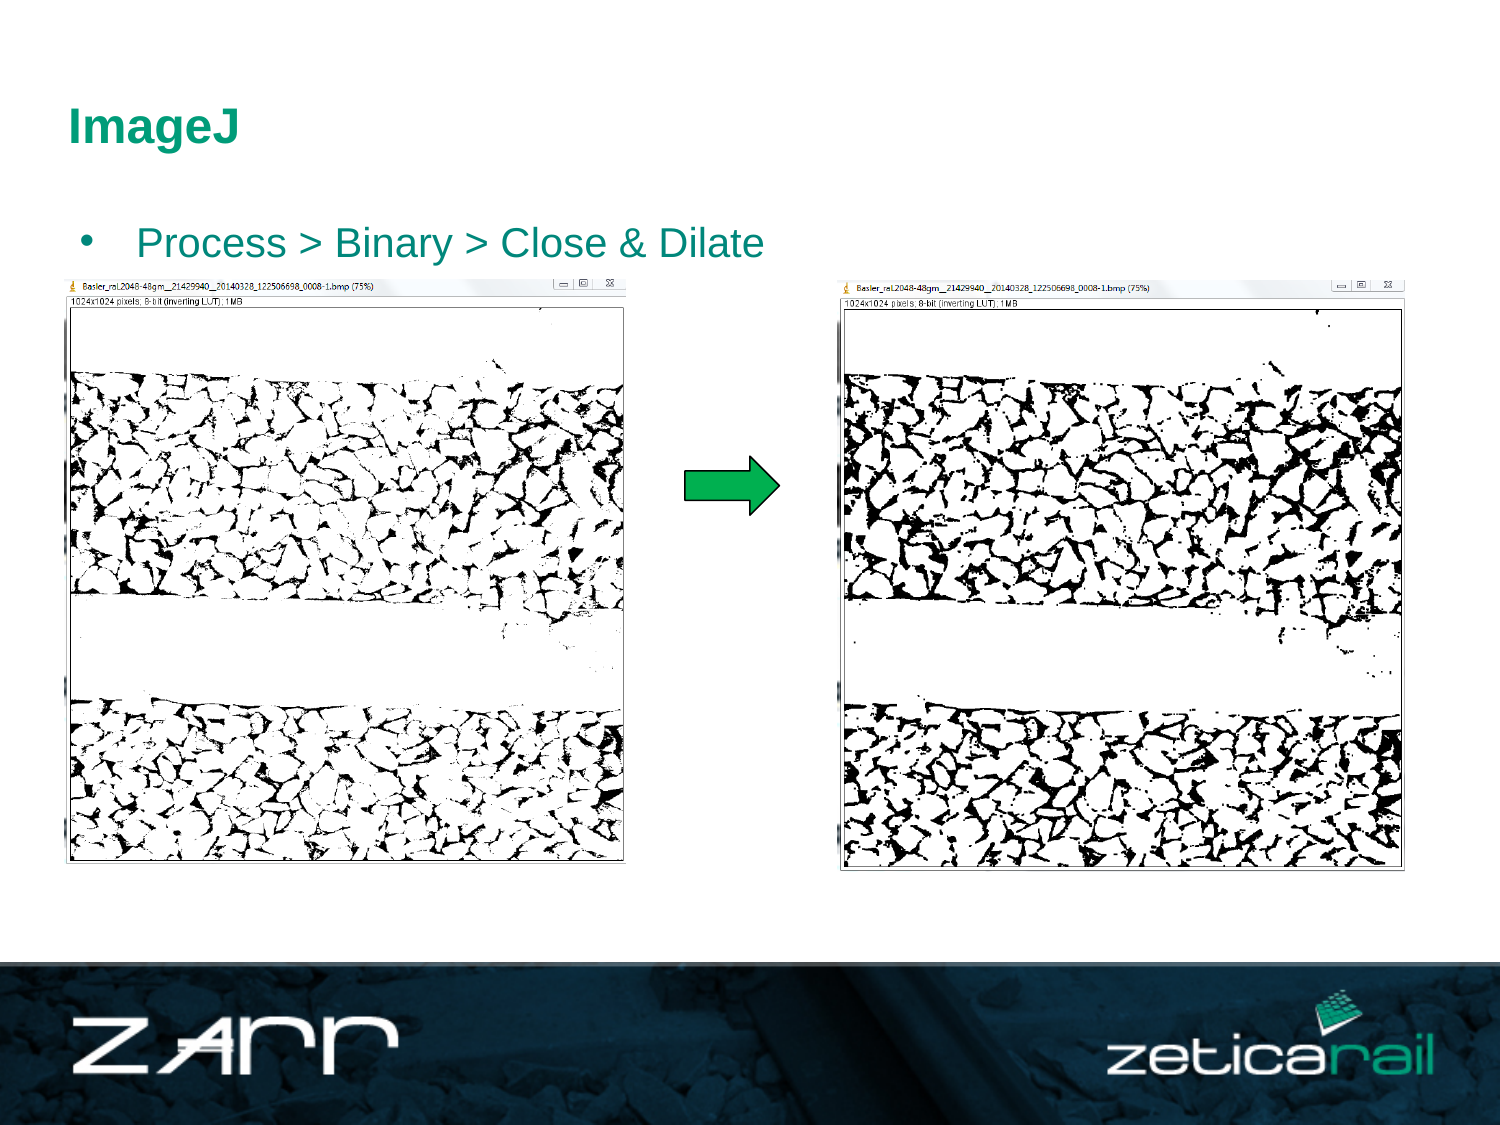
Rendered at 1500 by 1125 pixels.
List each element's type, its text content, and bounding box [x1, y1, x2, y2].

text_box [684, 456, 780, 516]
text_box Process > Binary > Close & Dilate [64, 208, 1400, 273]
picture [837, 280, 1405, 872]
picture [64, 279, 626, 864]
picture [0, 962, 1500, 1125]
title ImageJ [52, 50, 1463, 197]
